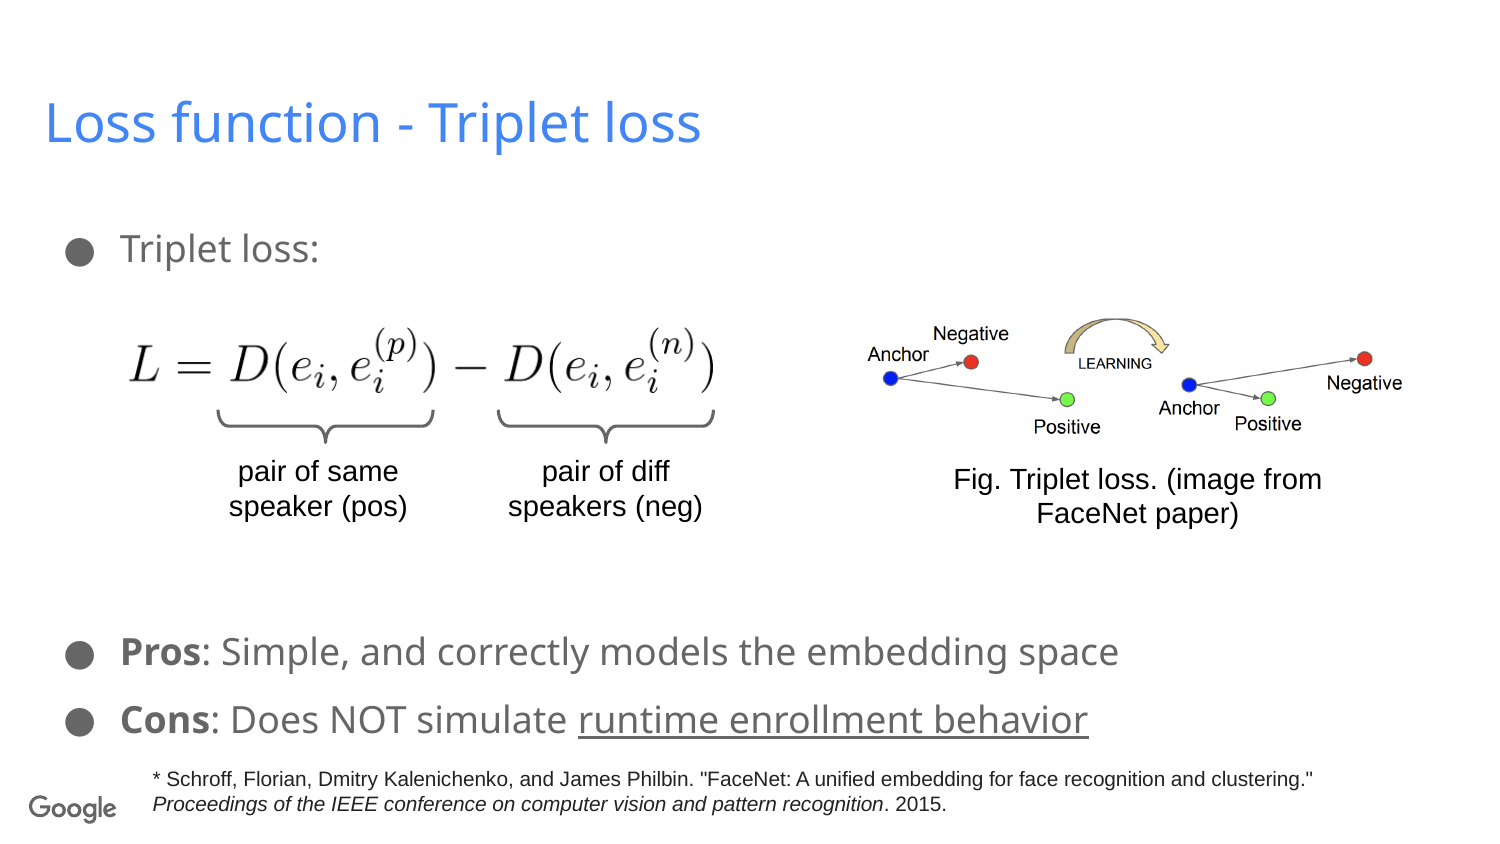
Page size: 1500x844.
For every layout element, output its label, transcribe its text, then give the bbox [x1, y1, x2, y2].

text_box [129, 327, 720, 524]
title Loss function - Triplet loss [29, 73, 1471, 168]
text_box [859, 298, 1416, 540]
text_box * Schroff, Florian, Dmitry Kalenichenko, and James Philbin. "FaceNet: A unified embedding for face recognition and clustering." Proceedings of the IEEE conference on computer vision and pattern recognition. 2015. [137, 751, 1336, 844]
list Triplet loss: Pros: Simple, and correctly models the embedding space Cons: Does NOT simulate runtime enrollment behavior [29, 187, 1471, 748]
